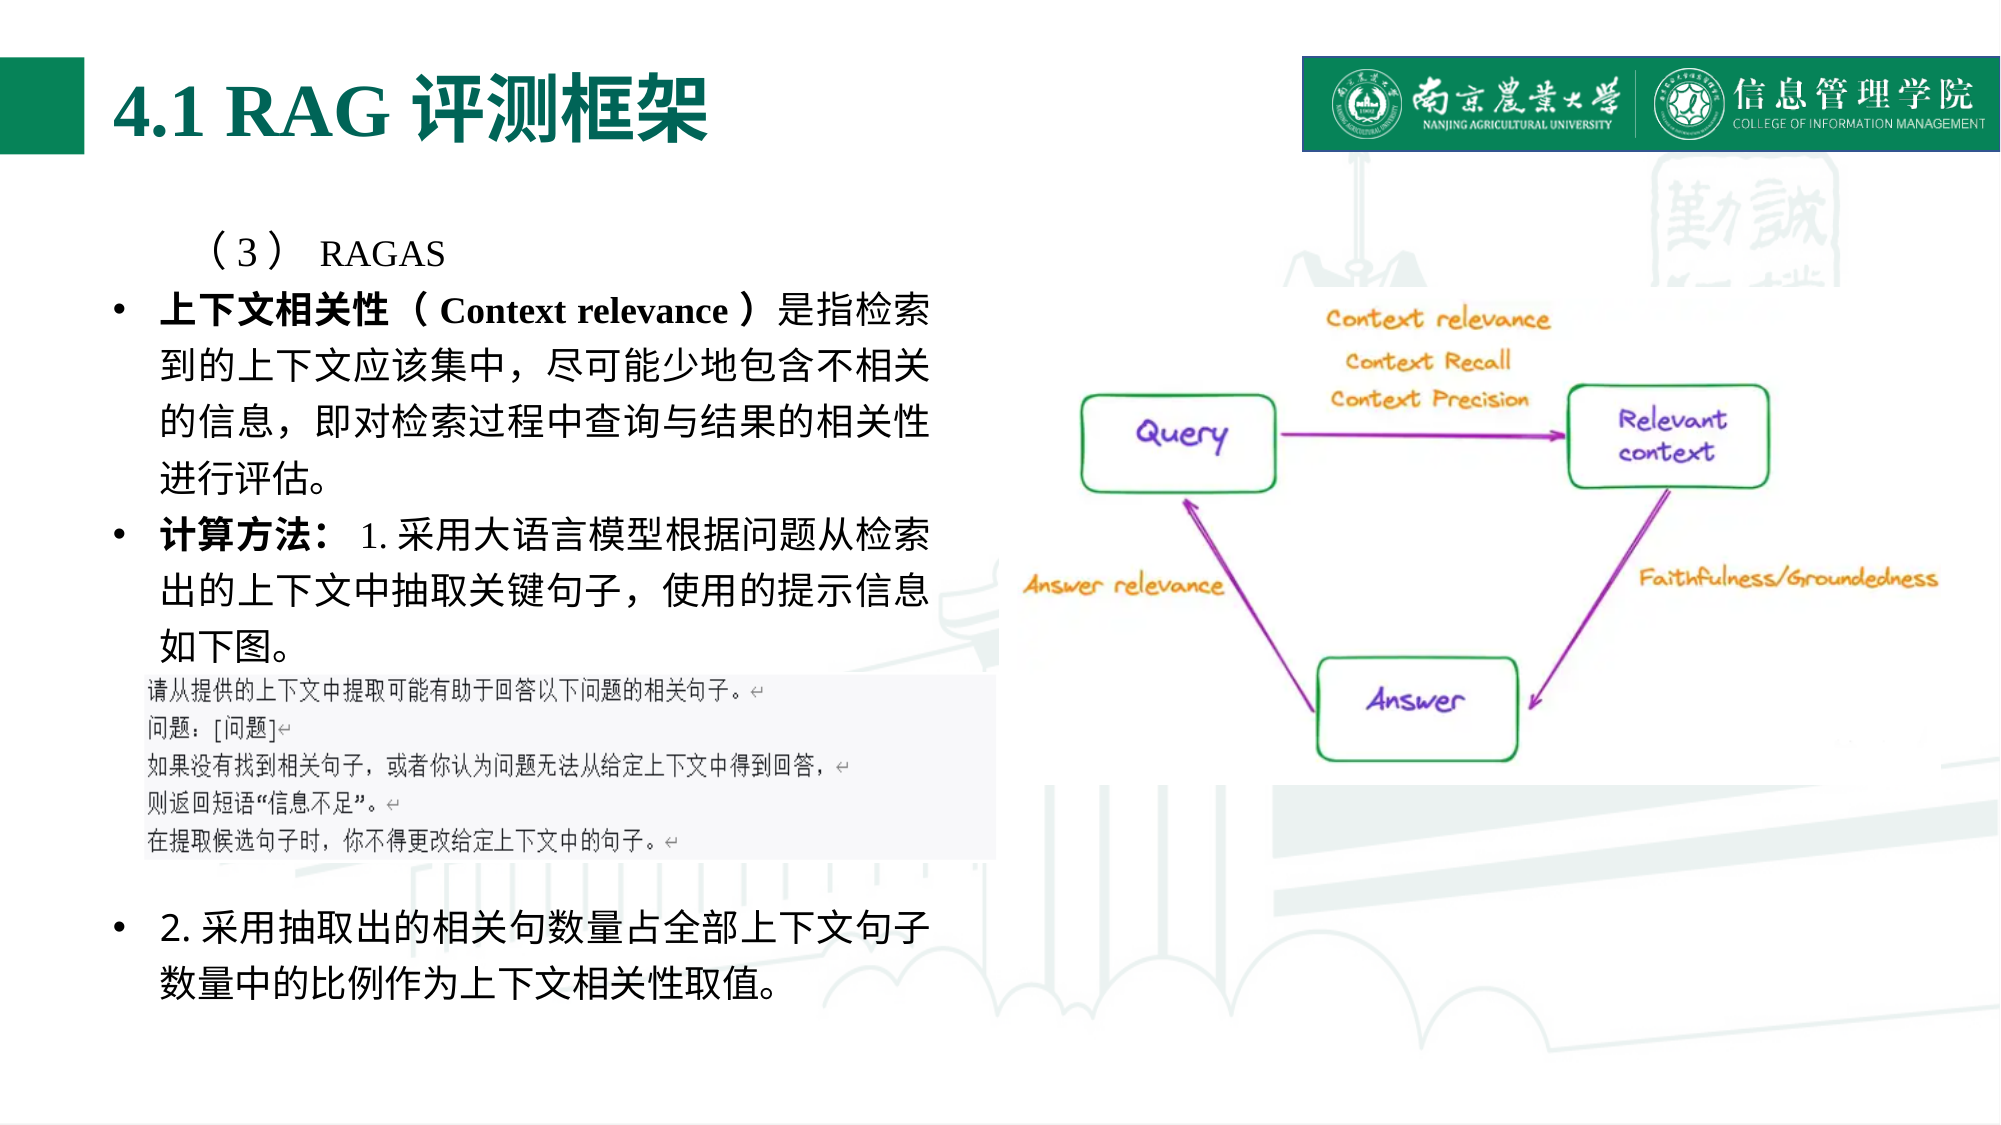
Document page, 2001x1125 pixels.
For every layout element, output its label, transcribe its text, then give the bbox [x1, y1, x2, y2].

picture [138, 287, 1941, 863]
picture [1332, 68, 1985, 140]
title 4.1 RAG评测框架 [98, 34, 1291, 190]
text_box （3）RAGAS 上下文相关性（Context relevance）是指检索到的上下文应该集中，尽可能少地包含不相关的信息，即对检索过程中查询与结果的相关性进行评估。 计算方法：1.采用大语言模型根据问题从检索出的上下文中抽取关键句子，使用的提示信息如下图。 2.采用抽取出的相关句数量占全部上下文句子数量中的比例作为上下文相关性取值。 [98, 204, 947, 1070]
